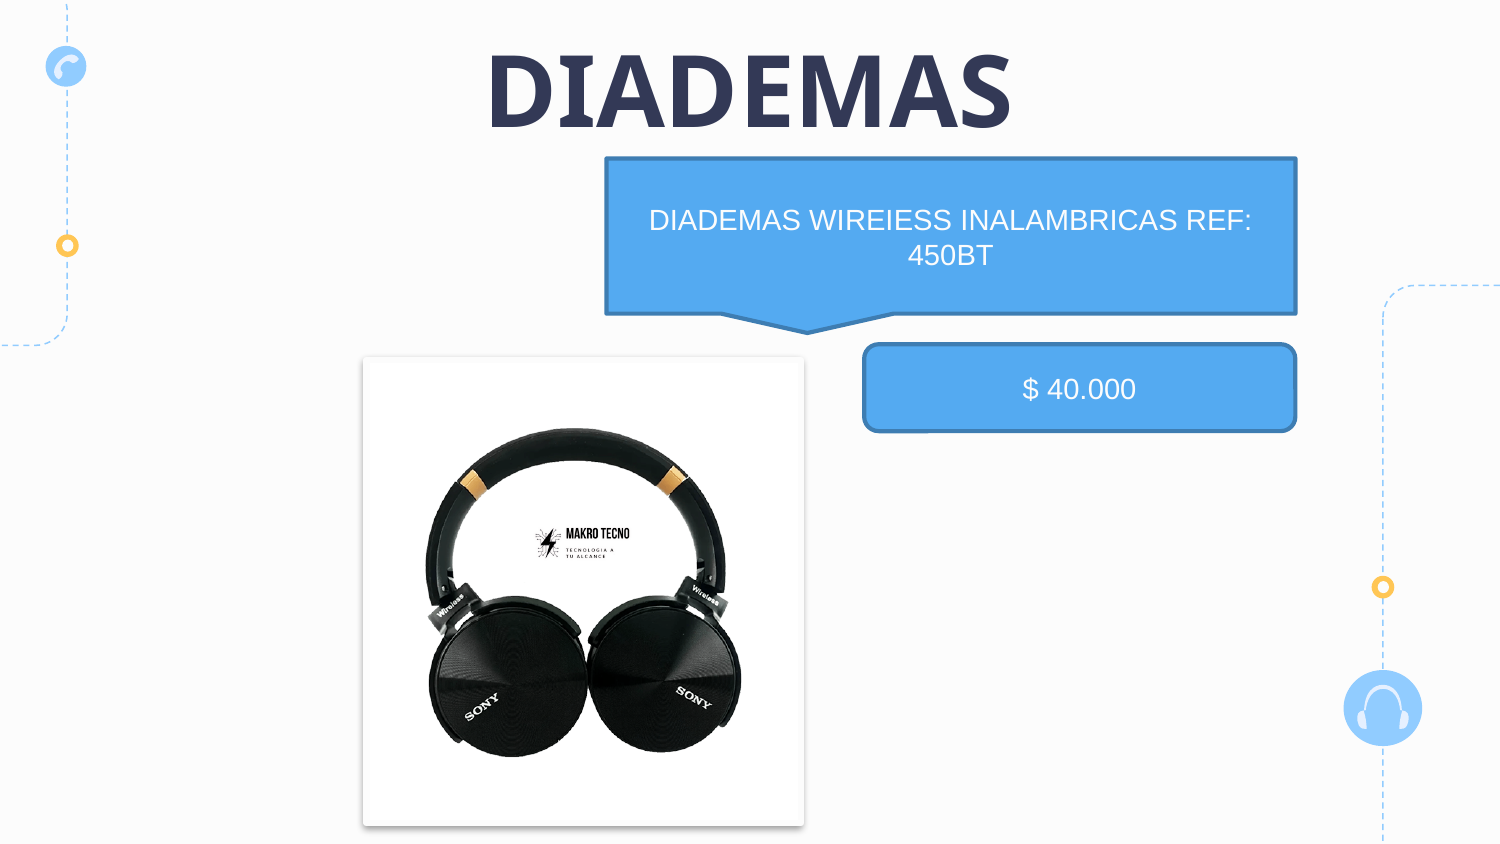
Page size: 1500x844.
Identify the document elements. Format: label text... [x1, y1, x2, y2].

text_box [363, 357, 804, 826]
text_box $ 40.000 [862, 342, 1298, 434]
title DIADEMAS [279, 38, 1218, 159]
picture [402, 410, 766, 773]
text_box DIADEMAS WIREIESS INALAMBRICAS REF: 450BT [604, 156, 1298, 336]
